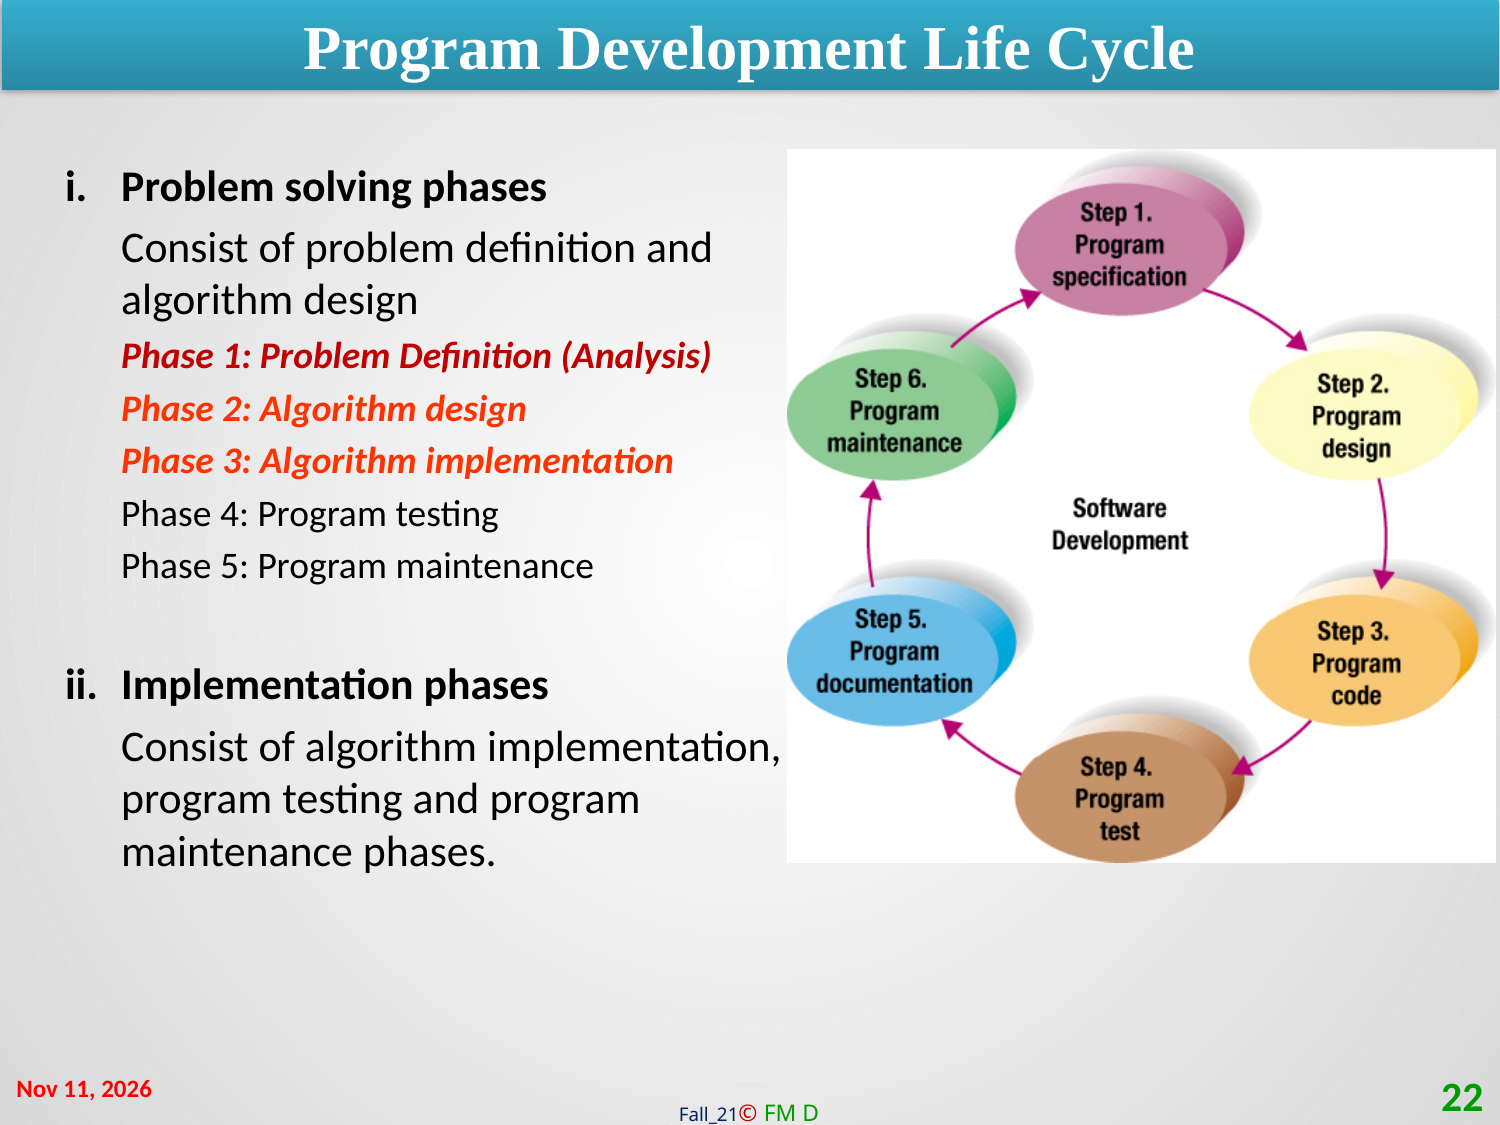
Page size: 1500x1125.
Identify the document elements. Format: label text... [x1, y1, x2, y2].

slide_number 10-Jan-22 [1, 1057, 352, 1118]
slide_number 22 [1148, 1065, 1499, 1125]
text_box Program Development Life Cycle [2, 0, 1499, 90]
list Problem solving phases Consist of problem definition and algorithm design Phase 1: Problem Definition (Analysis) Phase 2: Algorithm design Phase 3: Algorithm implementation Phase 4: Program testing Phase 5: Program maintenance Implementation phases Consist of algorithm implementation, program testing and program maintenance phases. [50, 149, 846, 938]
picture [787, 149, 1496, 863]
